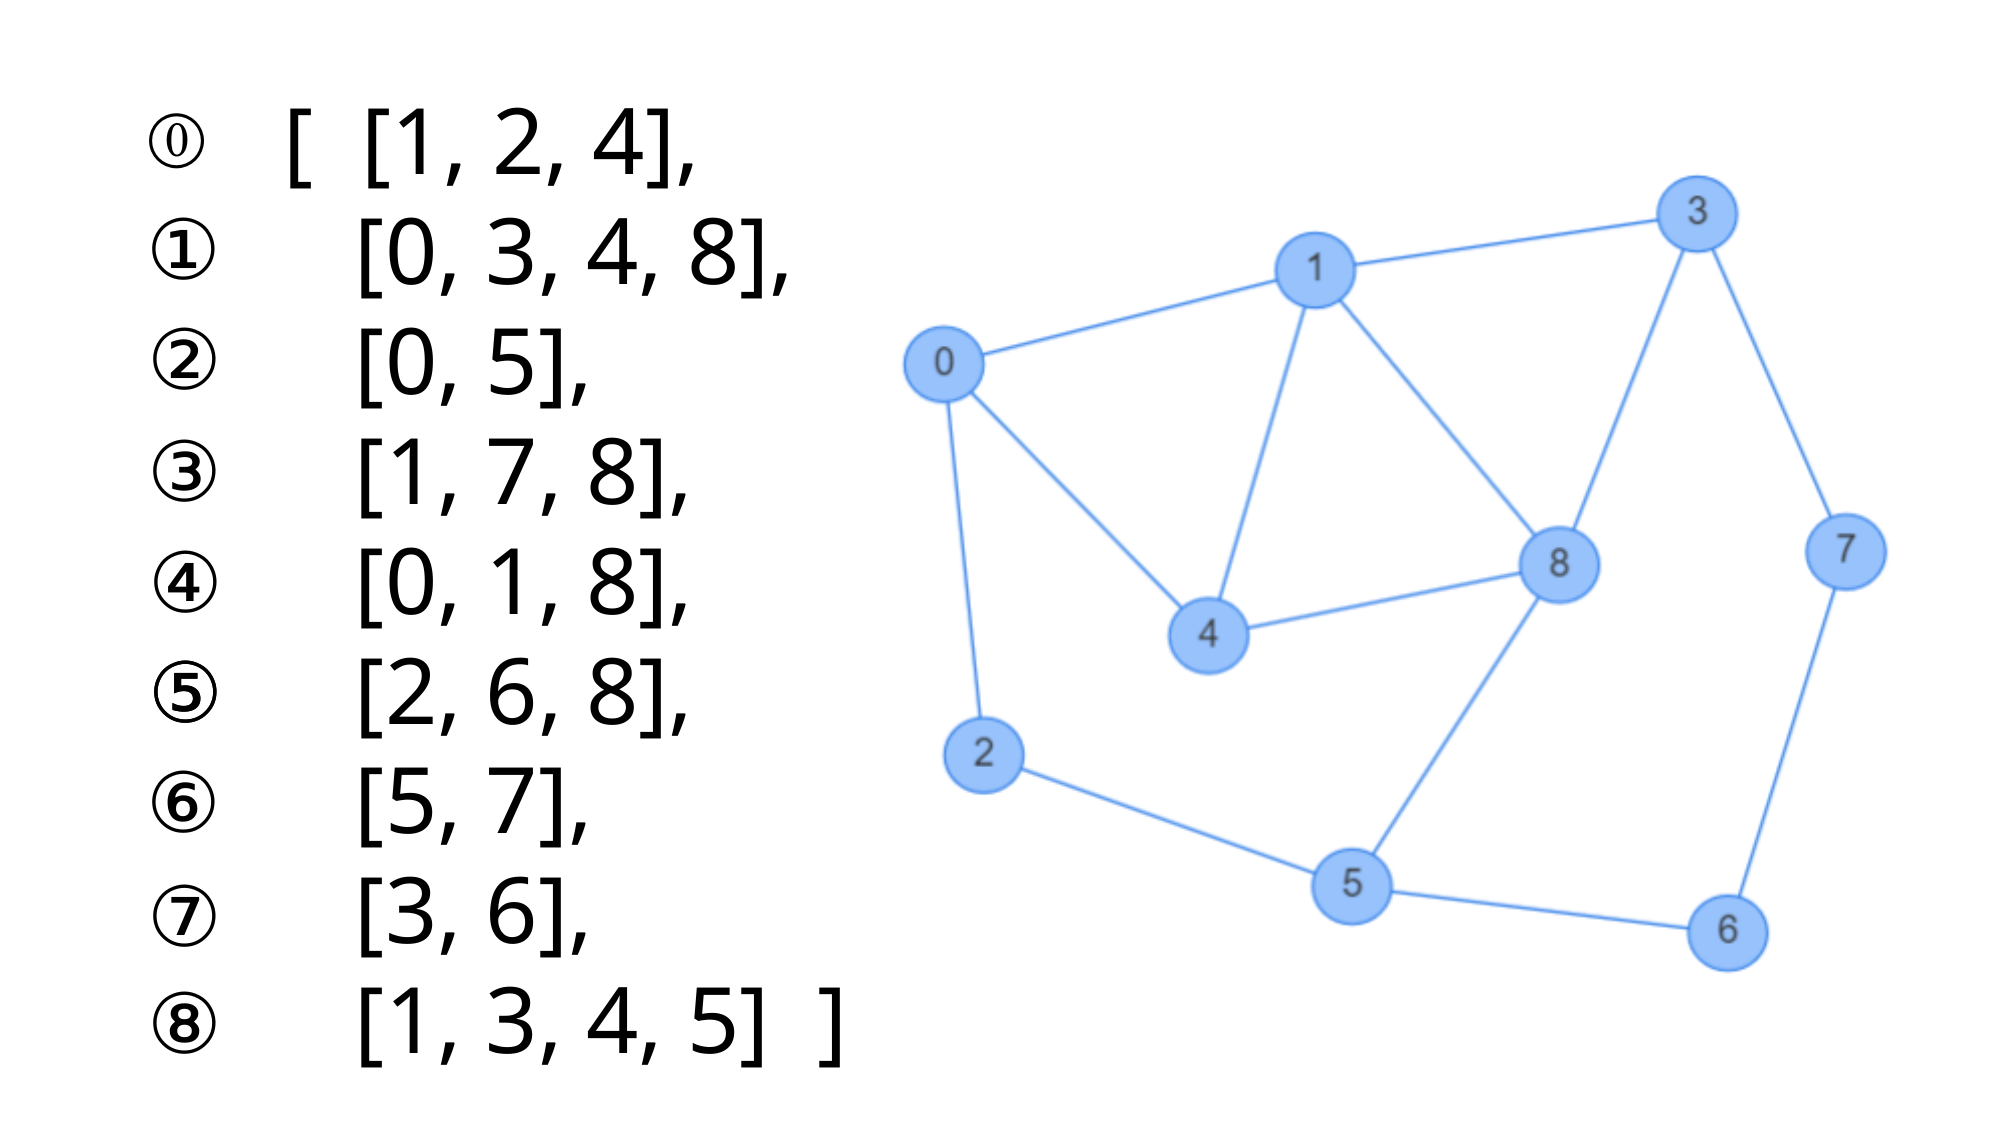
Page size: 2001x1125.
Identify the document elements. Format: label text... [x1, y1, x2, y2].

text_box ⑧ [132, 962, 250, 1078]
text_box ⓪ [130, 77, 247, 192]
text_box ⑥ [131, 741, 248, 857]
text_box ② [132, 298, 249, 410]
text_box ③ [132, 410, 249, 526]
text_box [ [1, 2, 4], [0, 3, 4, 8], [0, 5], [1, 7, 8], [0, 1, 8], [2, 6, 8], [5, 7], [3, 6], [1, 3, 4, 5] ] [269, 75, 991, 1080]
text_box ① [131, 188, 248, 304]
text_box ⑦ [132, 855, 249, 962]
text_box ⑤ [133, 632, 250, 747]
picture [812, 124, 1966, 1014]
text_box ④ [133, 521, 250, 632]
